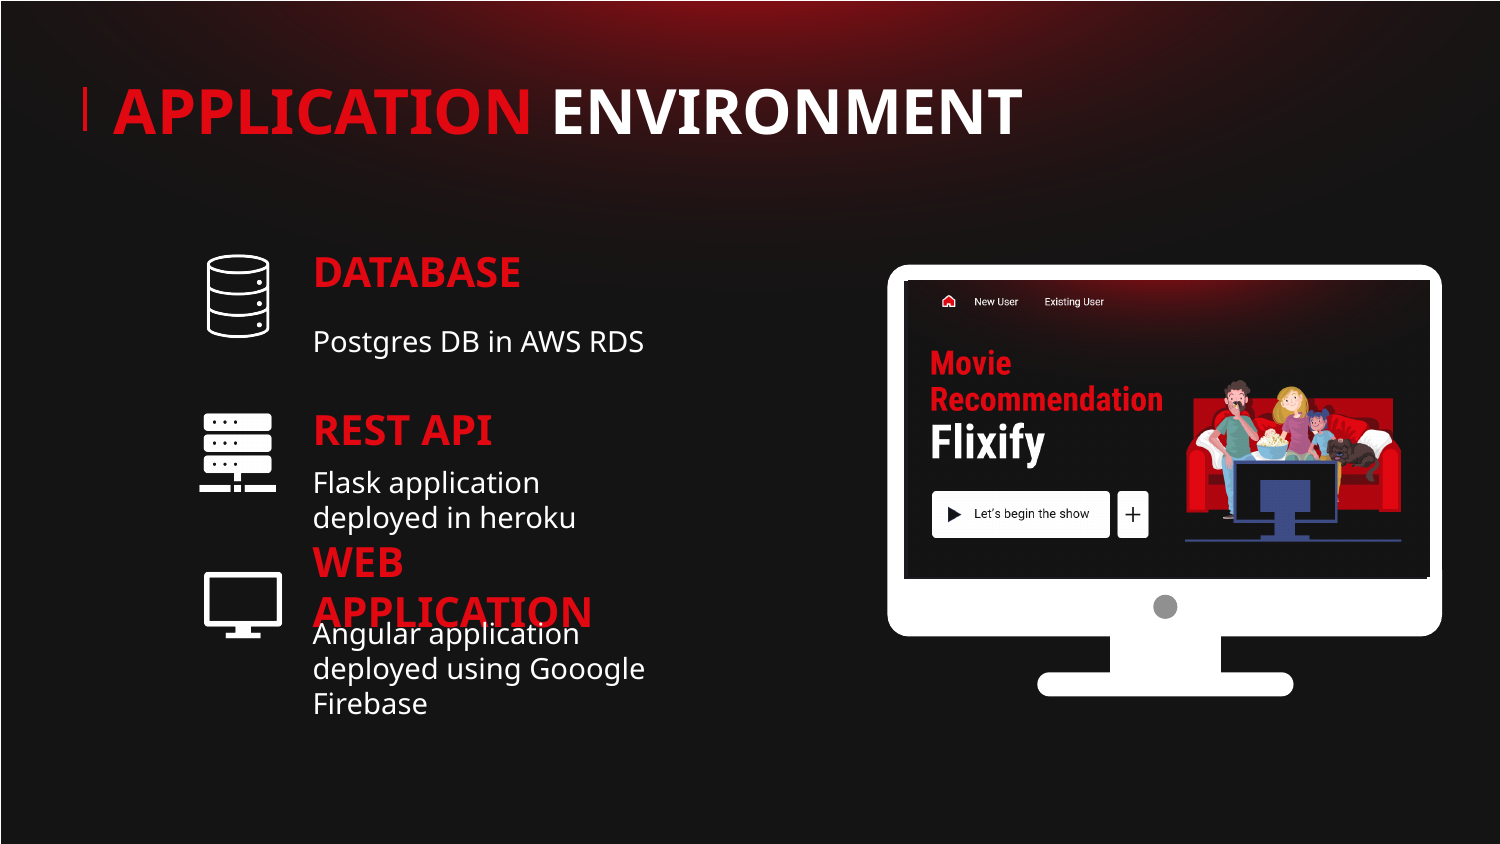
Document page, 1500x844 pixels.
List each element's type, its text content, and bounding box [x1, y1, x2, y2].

title REST API [297, 399, 664, 457]
title DATABASE [297, 242, 664, 300]
subtitle Flask application deployed in heroku [297, 461, 664, 537]
text_box [87, 216, 856, 721]
picture [2, 2, 1500, 844]
title WEB APPLICATION [297, 557, 664, 615]
title APPLICATION ENVIRONMENT [98, 62, 1382, 157]
subtitle Postgres DB in AWS RDS [297, 303, 664, 379]
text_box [887, 264, 1443, 697]
subtitle Angular application deployed using Gooogle Firebase [297, 619, 673, 716]
